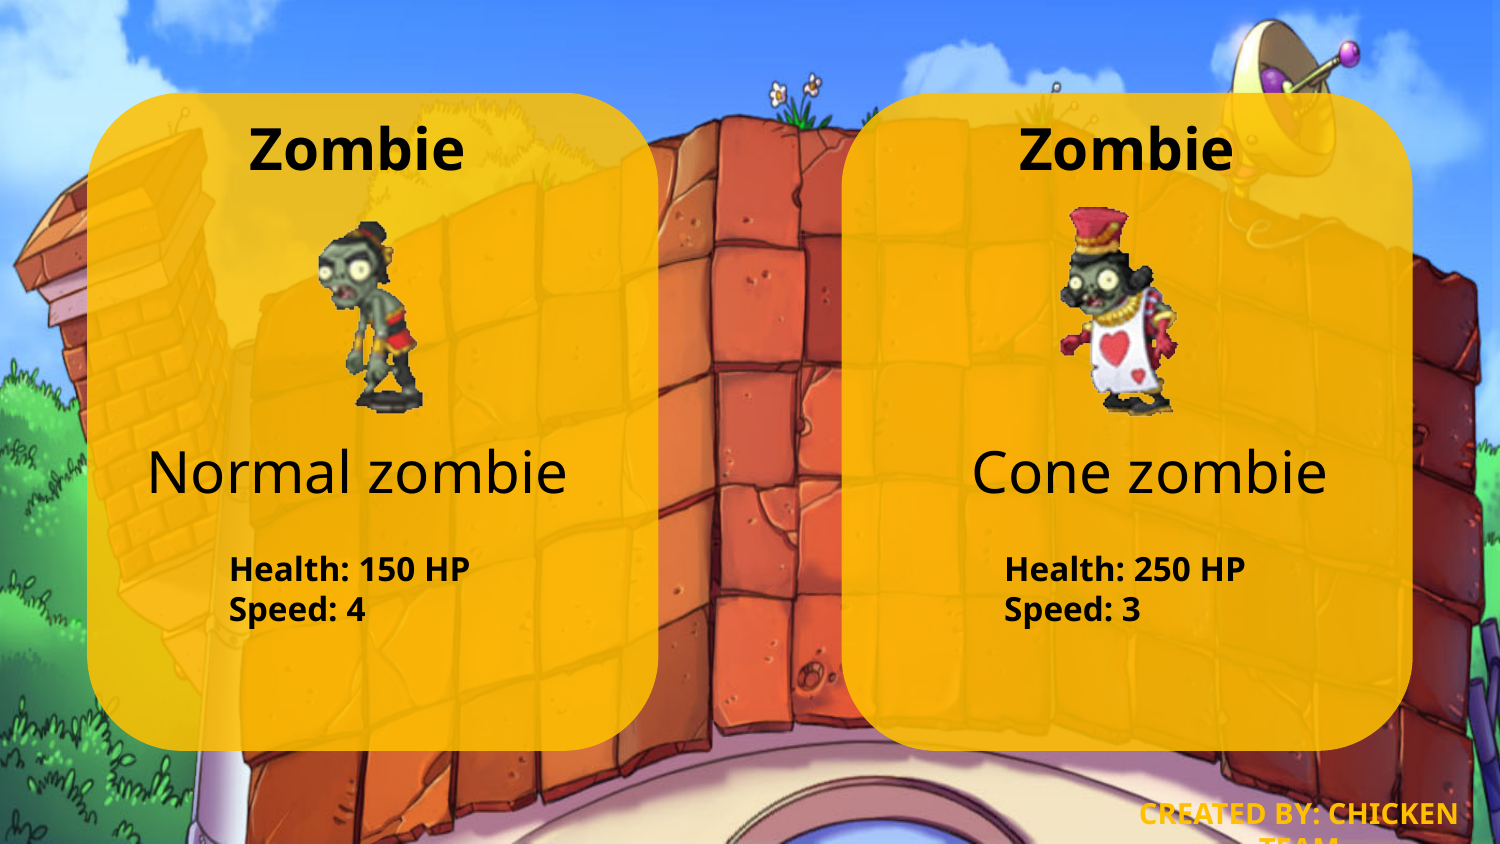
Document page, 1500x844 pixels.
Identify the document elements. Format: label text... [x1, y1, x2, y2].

text_box [86, 91, 660, 752]
picture [0, 0, 1500, 844]
text_box [840, 91, 1414, 752]
text_box Zombie [170, 105, 545, 190]
text_box Cone zombie [901, 427, 1399, 513]
text_box Health: 150 HP Speed: 4 [213, 541, 502, 636]
text_box Health: 250 HP Speed: 3 [989, 541, 1286, 636]
text_box CREATED BY: CHICKEN TEAM [1098, 788, 1500, 844]
text_box Normal zombie [109, 427, 607, 513]
text_box Zombie [940, 105, 1314, 190]
